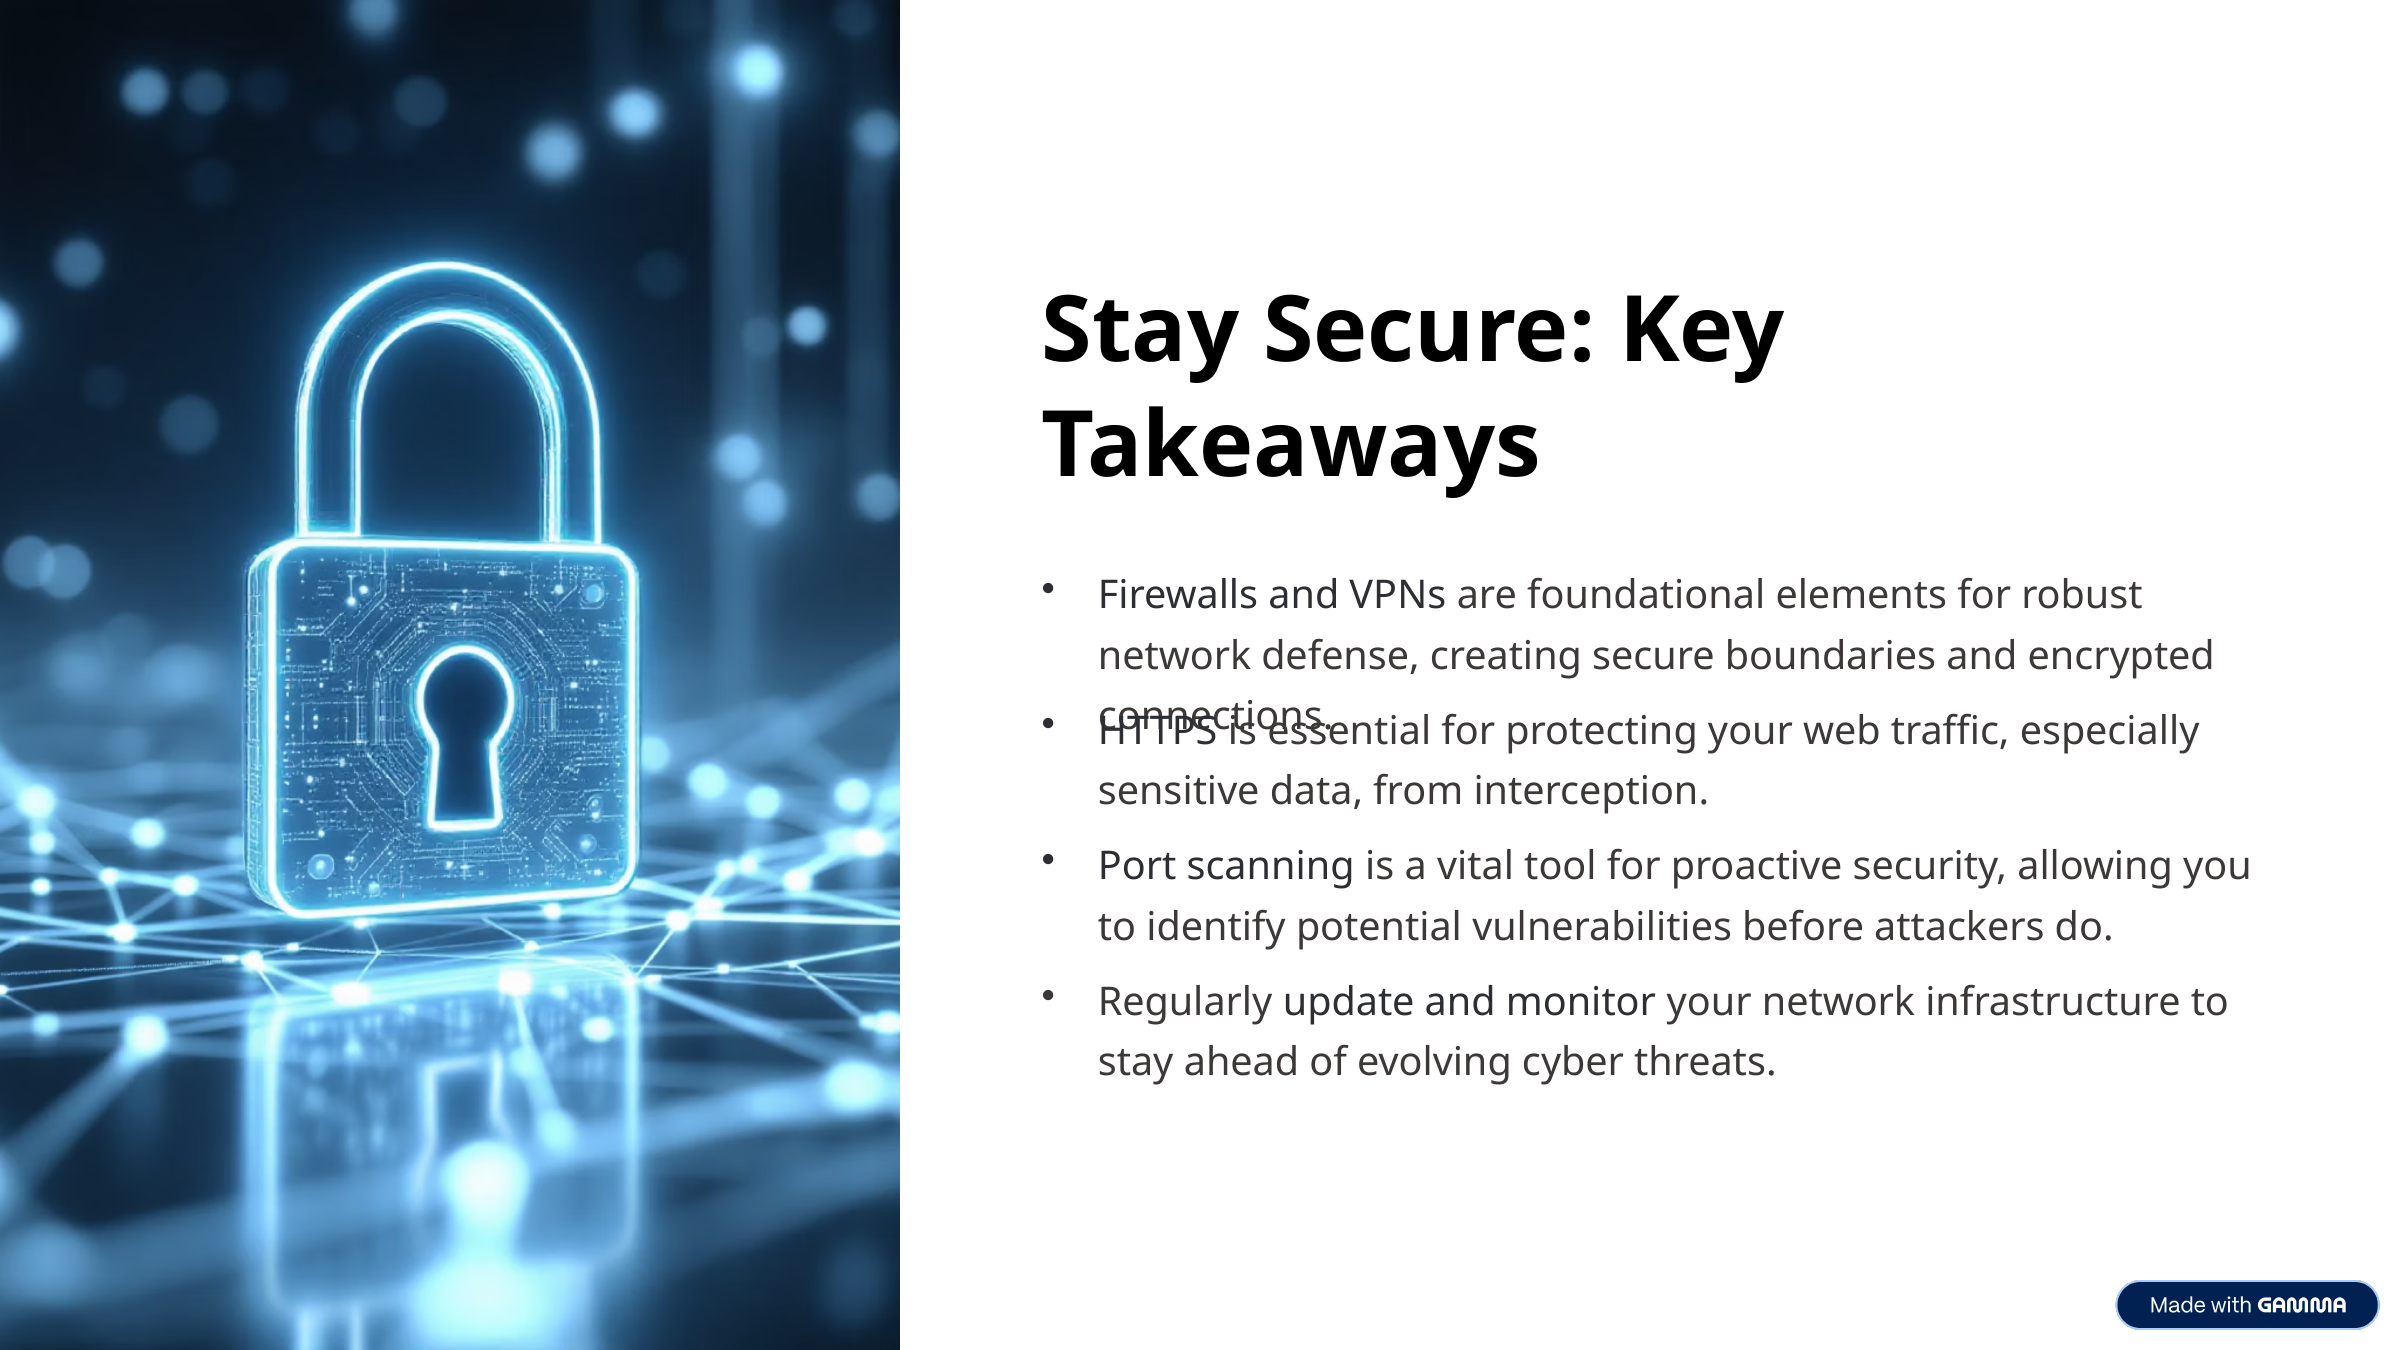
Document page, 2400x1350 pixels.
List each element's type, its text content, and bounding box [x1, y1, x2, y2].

picture [2106, 1271, 2389, 1339]
picture [0, 0, 900, 1350]
text_box Firewalls and VPNs are foundational elements for robust network defense, creating secure boundaries and encrypted connections. [1041, 556, 2259, 678]
text_box HTTPS is essential for protecting your web traffic, especially sensitive data, from interception. [1041, 691, 2259, 814]
text_box Port scanning is a vital tool for proactive security, allowing you to identify potential vulnerabilities before attackers do. [1041, 827, 2259, 949]
text_box Regularly update and monitor your network infrastructure to stay ahead of evolving cyber threats. [1041, 963, 2259, 1085]
text_box Stay Secure: Key Takeaways [1041, 265, 2259, 496]
